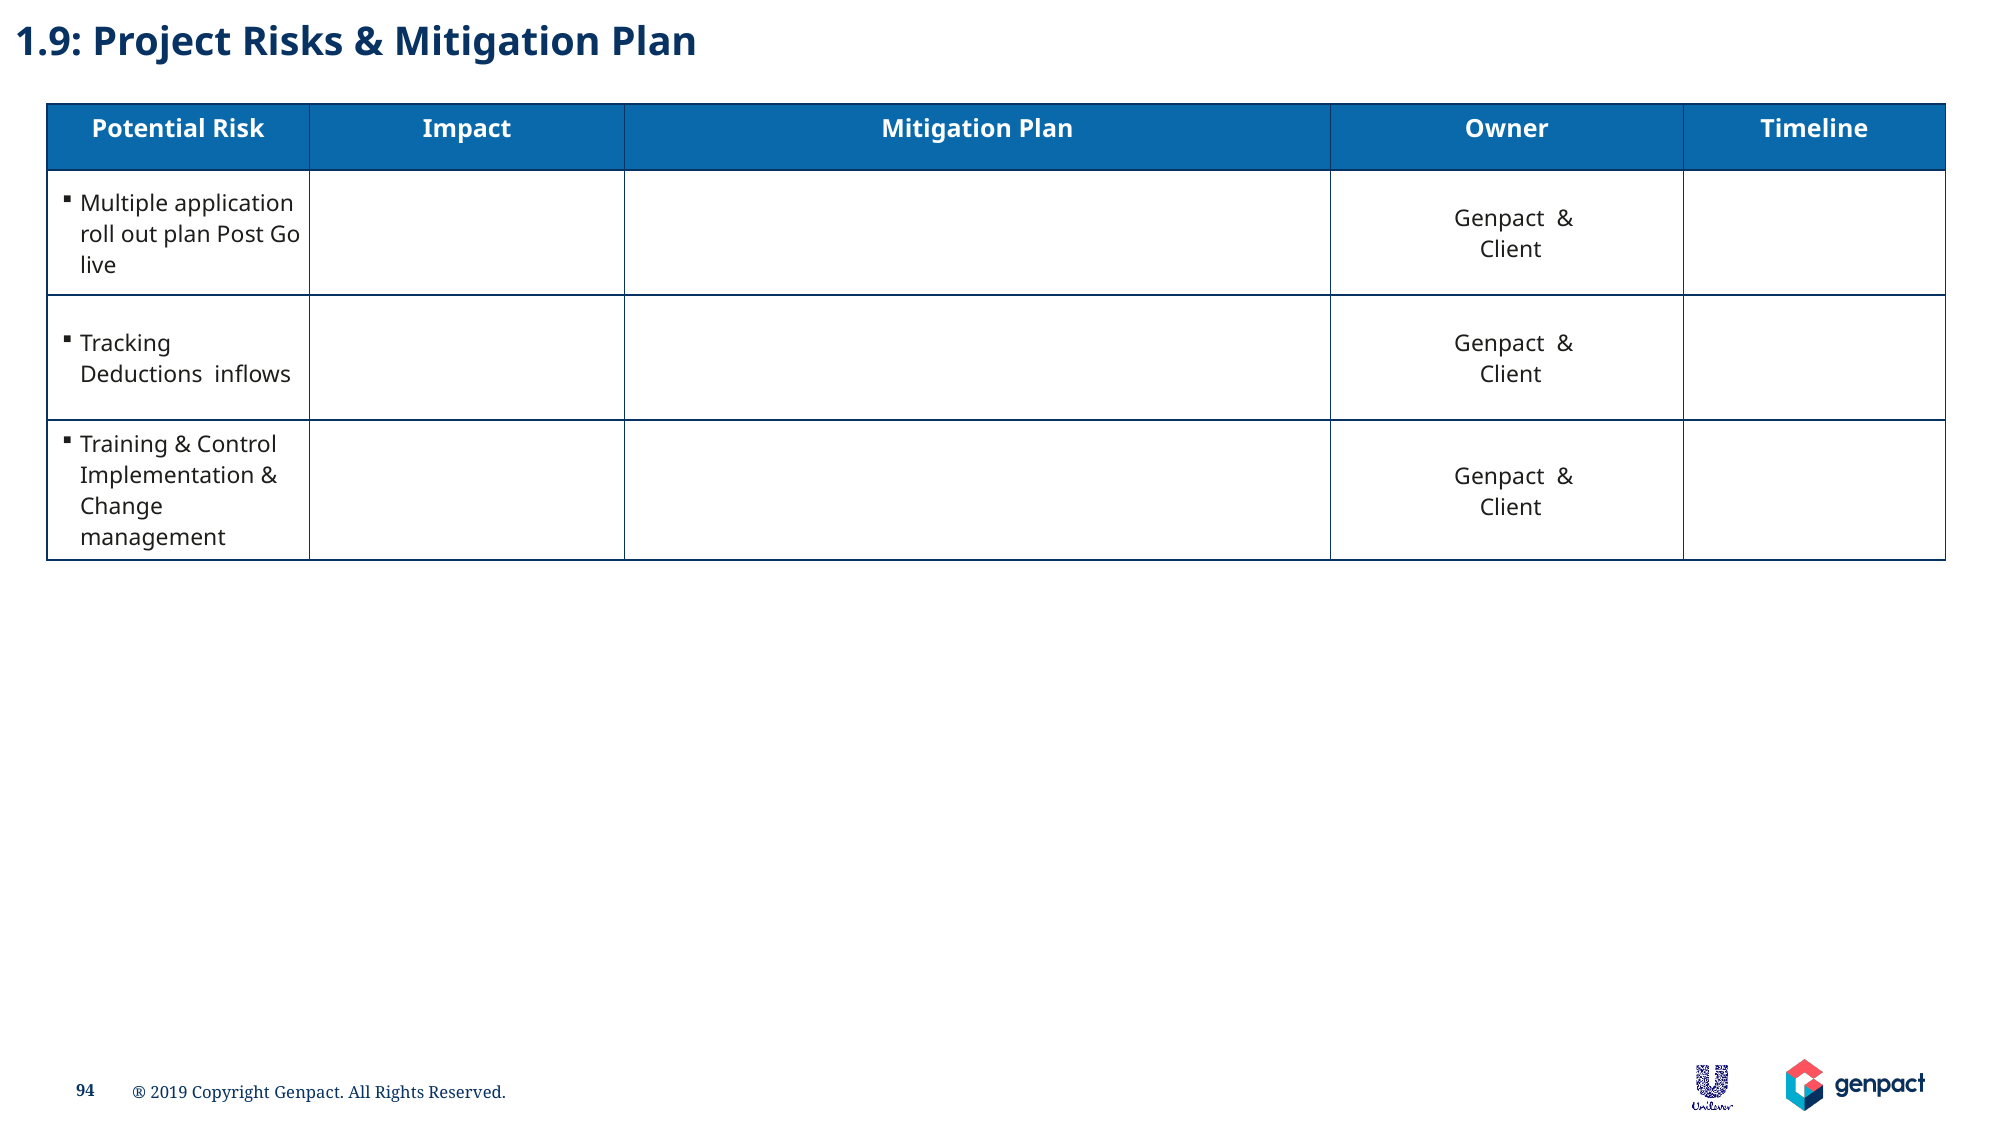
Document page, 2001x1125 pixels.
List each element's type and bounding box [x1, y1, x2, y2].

table_header [1684, 105, 1945, 169]
table_cell [310, 421, 624, 559]
table_cell [1331, 421, 1683, 559]
table_cell [48, 421, 309, 559]
table_cell [1684, 171, 1945, 294]
table_cell [310, 171, 624, 294]
table_cell [48, 296, 309, 419]
table_cell [625, 171, 1330, 294]
text_box [0, 8, 1404, 130]
table_cell [1331, 296, 1683, 419]
table_header [48, 105, 309, 169]
table_cell [48, 171, 309, 294]
table_cell [625, 421, 1330, 559]
table_cell [1331, 171, 1683, 294]
table_cell [1684, 421, 1945, 559]
table_header [1331, 105, 1683, 169]
table_cell [625, 296, 1330, 419]
table_header [310, 105, 624, 169]
table_cell [1684, 296, 1945, 419]
table_header [625, 105, 1330, 169]
picture [1674, 1063, 1750, 1111]
table_cell [310, 296, 624, 419]
picture [1786, 1059, 1925, 1111]
